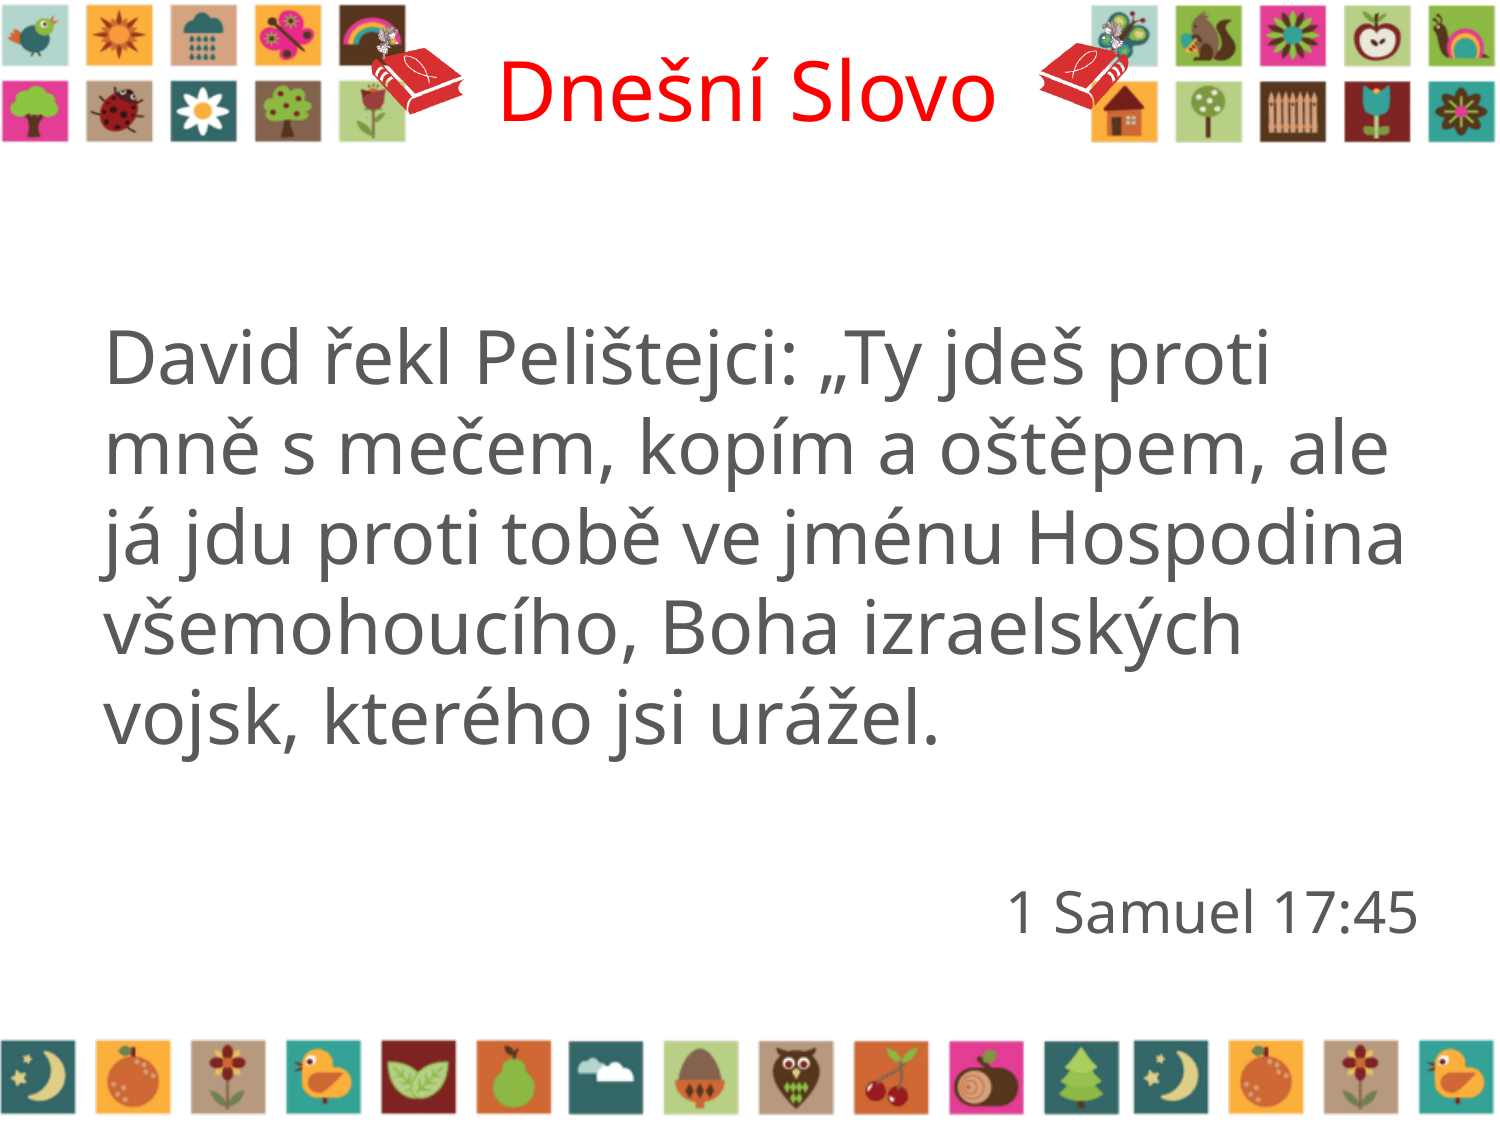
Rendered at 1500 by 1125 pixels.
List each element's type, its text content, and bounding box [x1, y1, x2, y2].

text_box David řekl Pelištejci: „Ty jdeš proti mně s mečem, kopím a oštěpem, ale já jdu proti tobě ve jménu Hospodina všemohoucího, Boha izraelských vojsk, kterého jsi urážel. [88, 302, 1436, 858]
text_box 1 Samuel 17:45 [803, 868, 1435, 953]
picture [0, 3, 496, 150]
text_box Dnešní Slovo [425, 30, 1078, 146]
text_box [0, 1028, 1500, 1118]
picture [1007, 3, 1500, 150]
